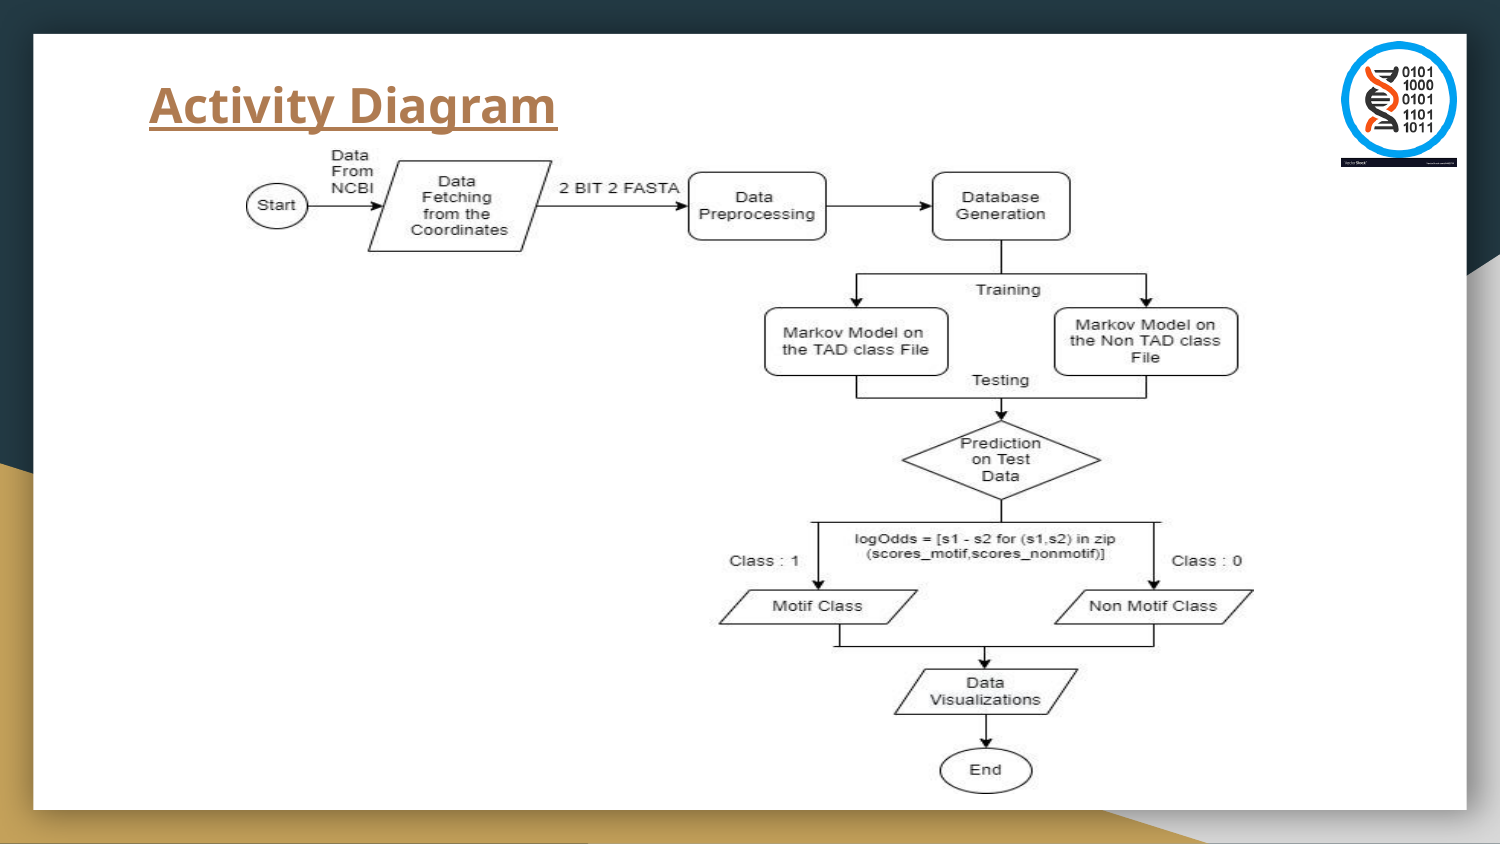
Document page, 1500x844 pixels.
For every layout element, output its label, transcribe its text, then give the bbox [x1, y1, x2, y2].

picture [1349, 50, 1449, 150]
picture [246, 148, 1254, 794]
picture [1340, 103, 1457, 167]
picture [1340, 41, 1390, 96]
picture [1409, 41, 1457, 87]
title Activity Diagram [134, 59, 1335, 149]
